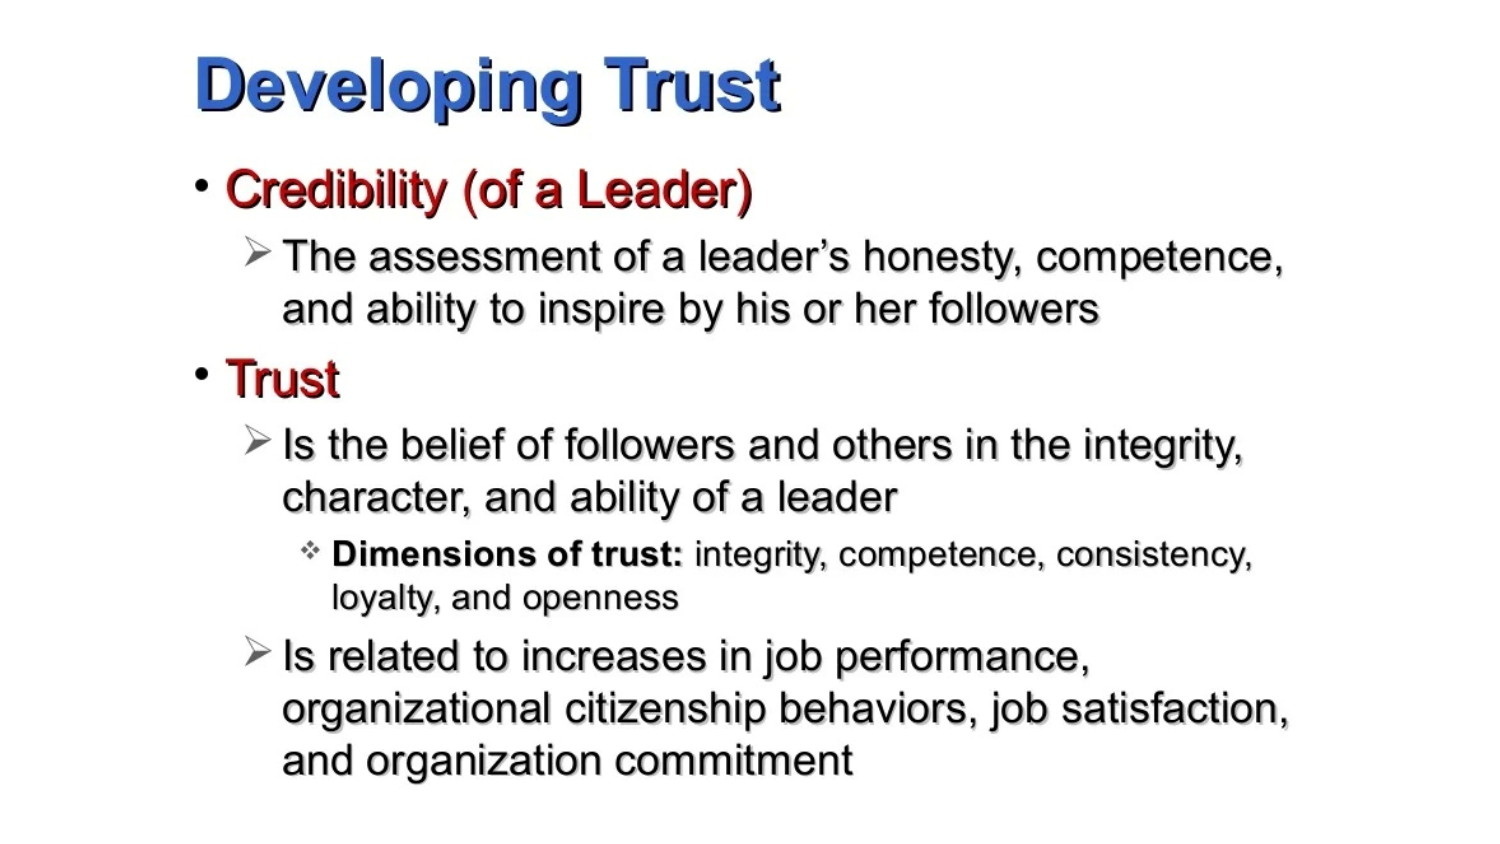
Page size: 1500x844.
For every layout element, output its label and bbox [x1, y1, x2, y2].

picture [138, 1, 1362, 844]
